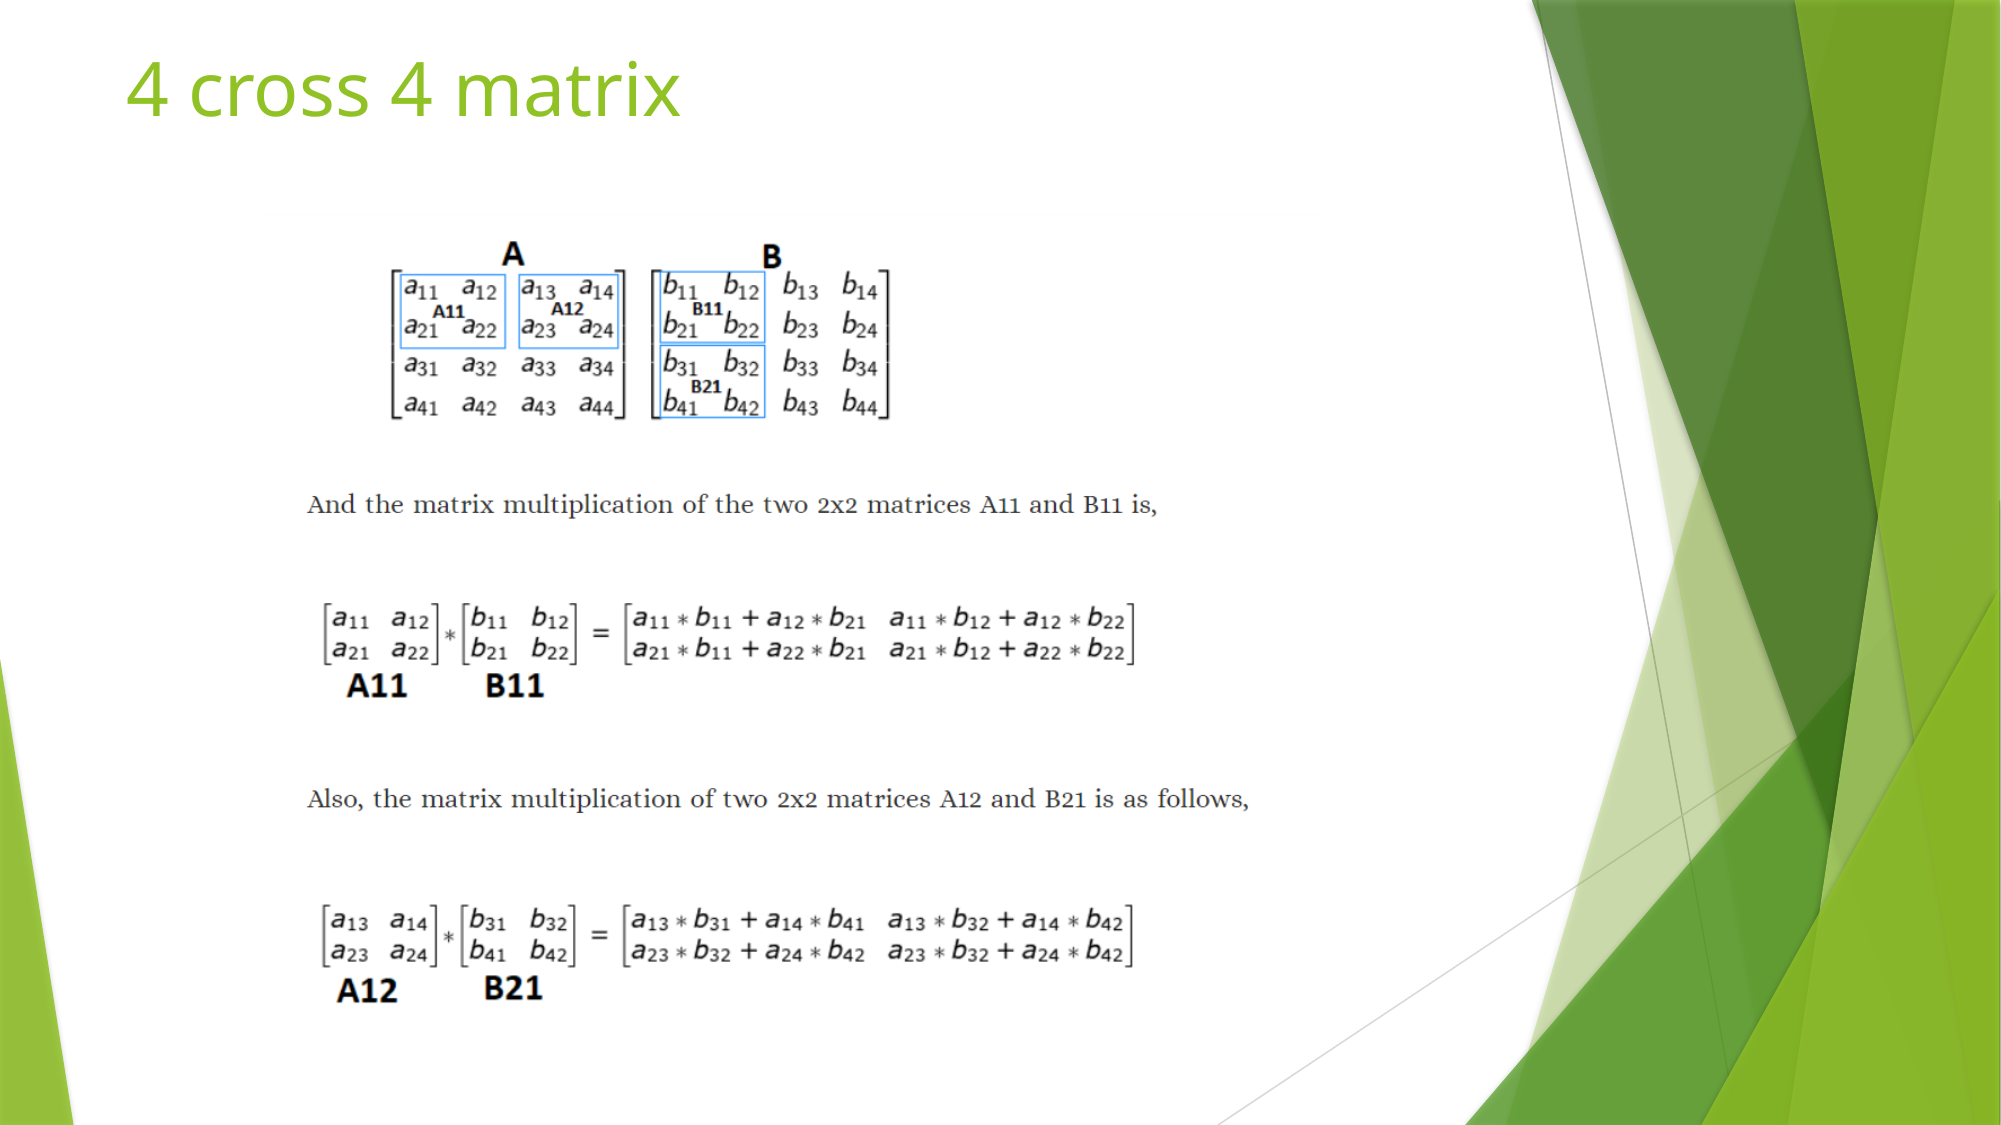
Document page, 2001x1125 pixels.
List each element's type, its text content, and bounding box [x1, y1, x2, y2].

title 4 cross 4 matrix [111, 33, 1522, 214]
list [262, 212, 1327, 1043]
